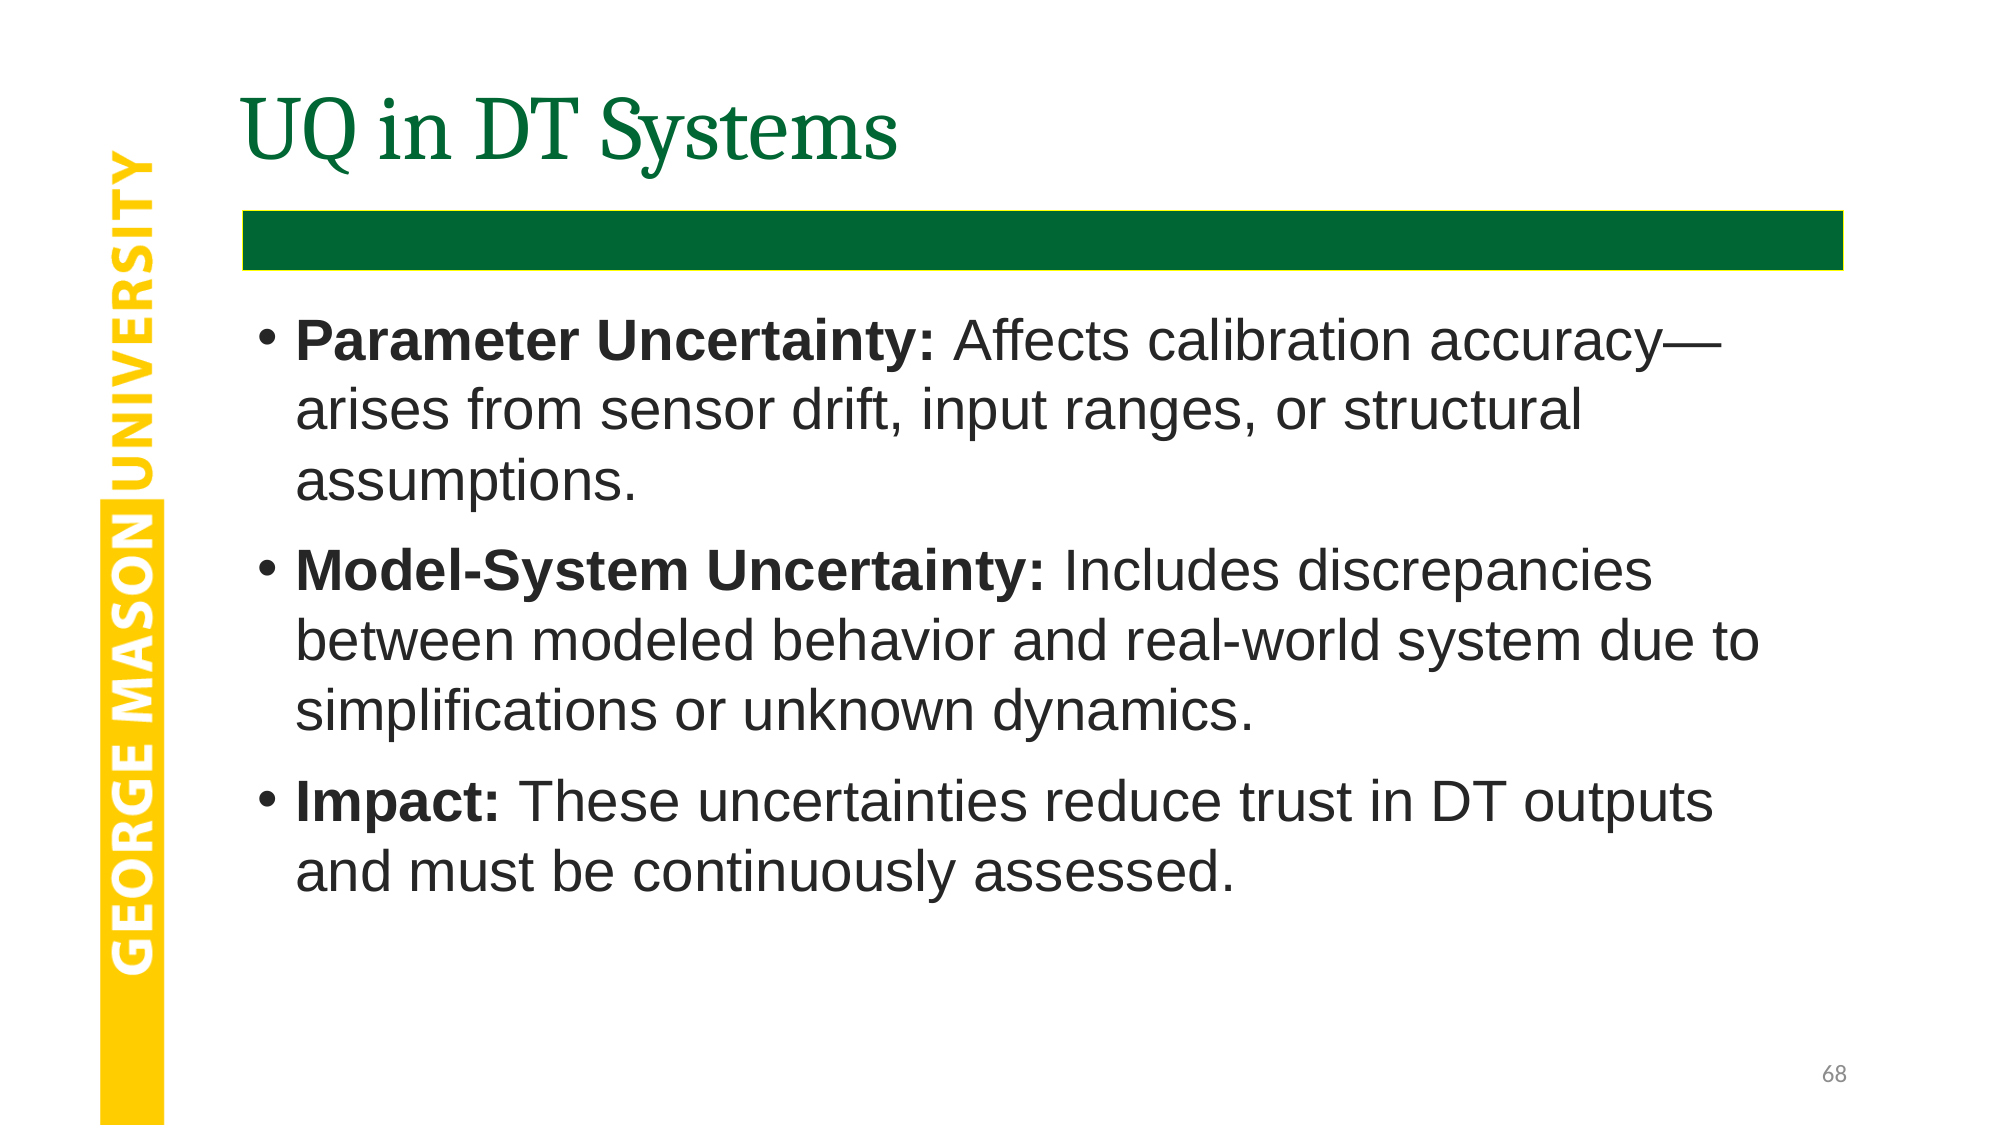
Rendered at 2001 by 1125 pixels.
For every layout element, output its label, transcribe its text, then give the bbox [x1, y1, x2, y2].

picture [74, 115, 188, 1125]
list Parameter Uncertainty: Affects calibration accuracy—arises from sensor drift, input ranges, or structural assumptions. Model-System Uncertainty: Includes discrepancies between modeled behavior and real-world system due to simplifications or unknown dynamics. Impact: These uncertainties reduce trust in DT outputs and must be continuously assessed. [242, 294, 1844, 1014]
title UQ in DT Systems [224, 44, 1863, 187]
slide_number 68 [1412, 1042, 1863, 1103]
